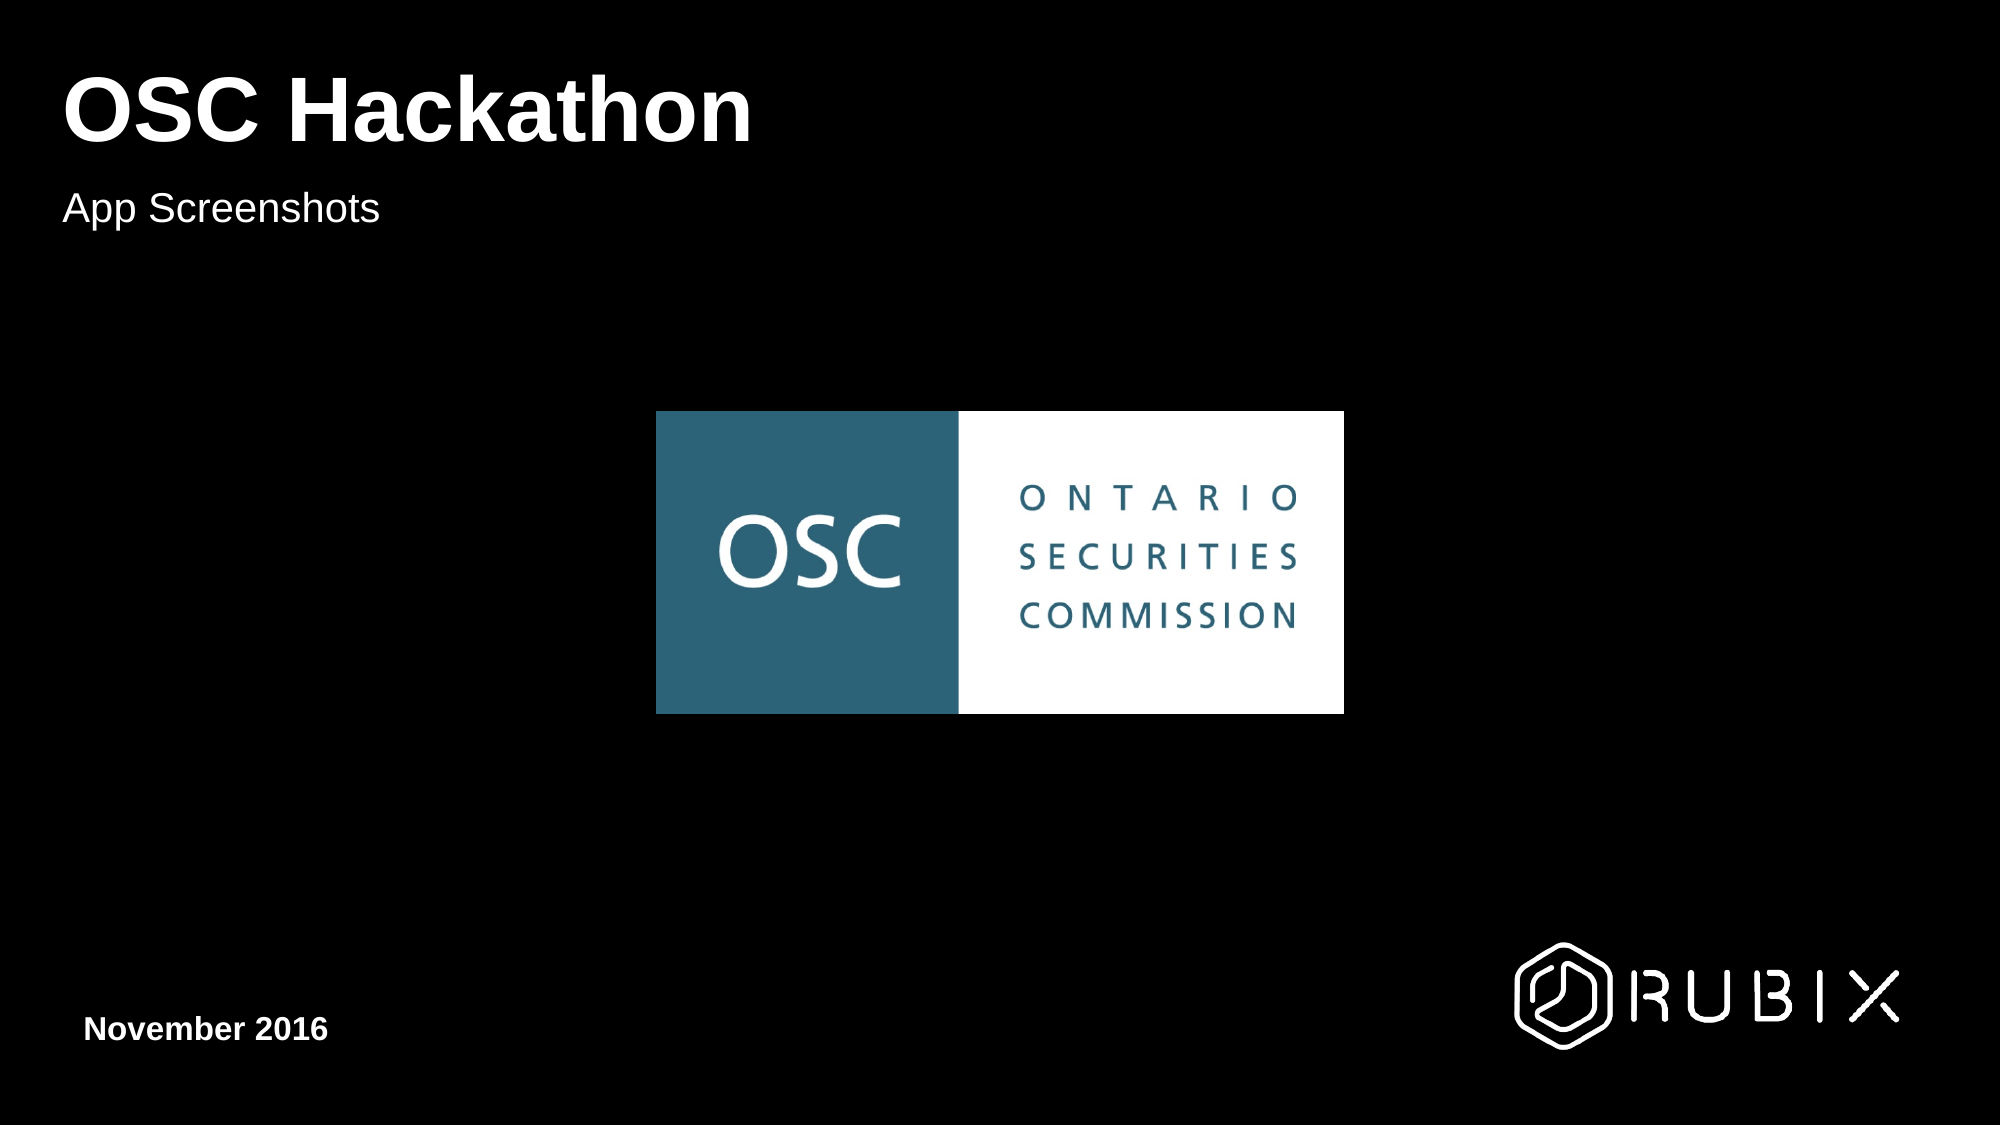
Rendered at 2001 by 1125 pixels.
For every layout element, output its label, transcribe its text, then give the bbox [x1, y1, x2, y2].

title OSC Hackathon [62, 50, 1668, 175]
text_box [656, 411, 1344, 714]
subtitle November 2016 [83, 959, 1067, 1047]
text_box App Screenshots [62, 162, 1407, 250]
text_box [1499, 924, 1933, 1060]
